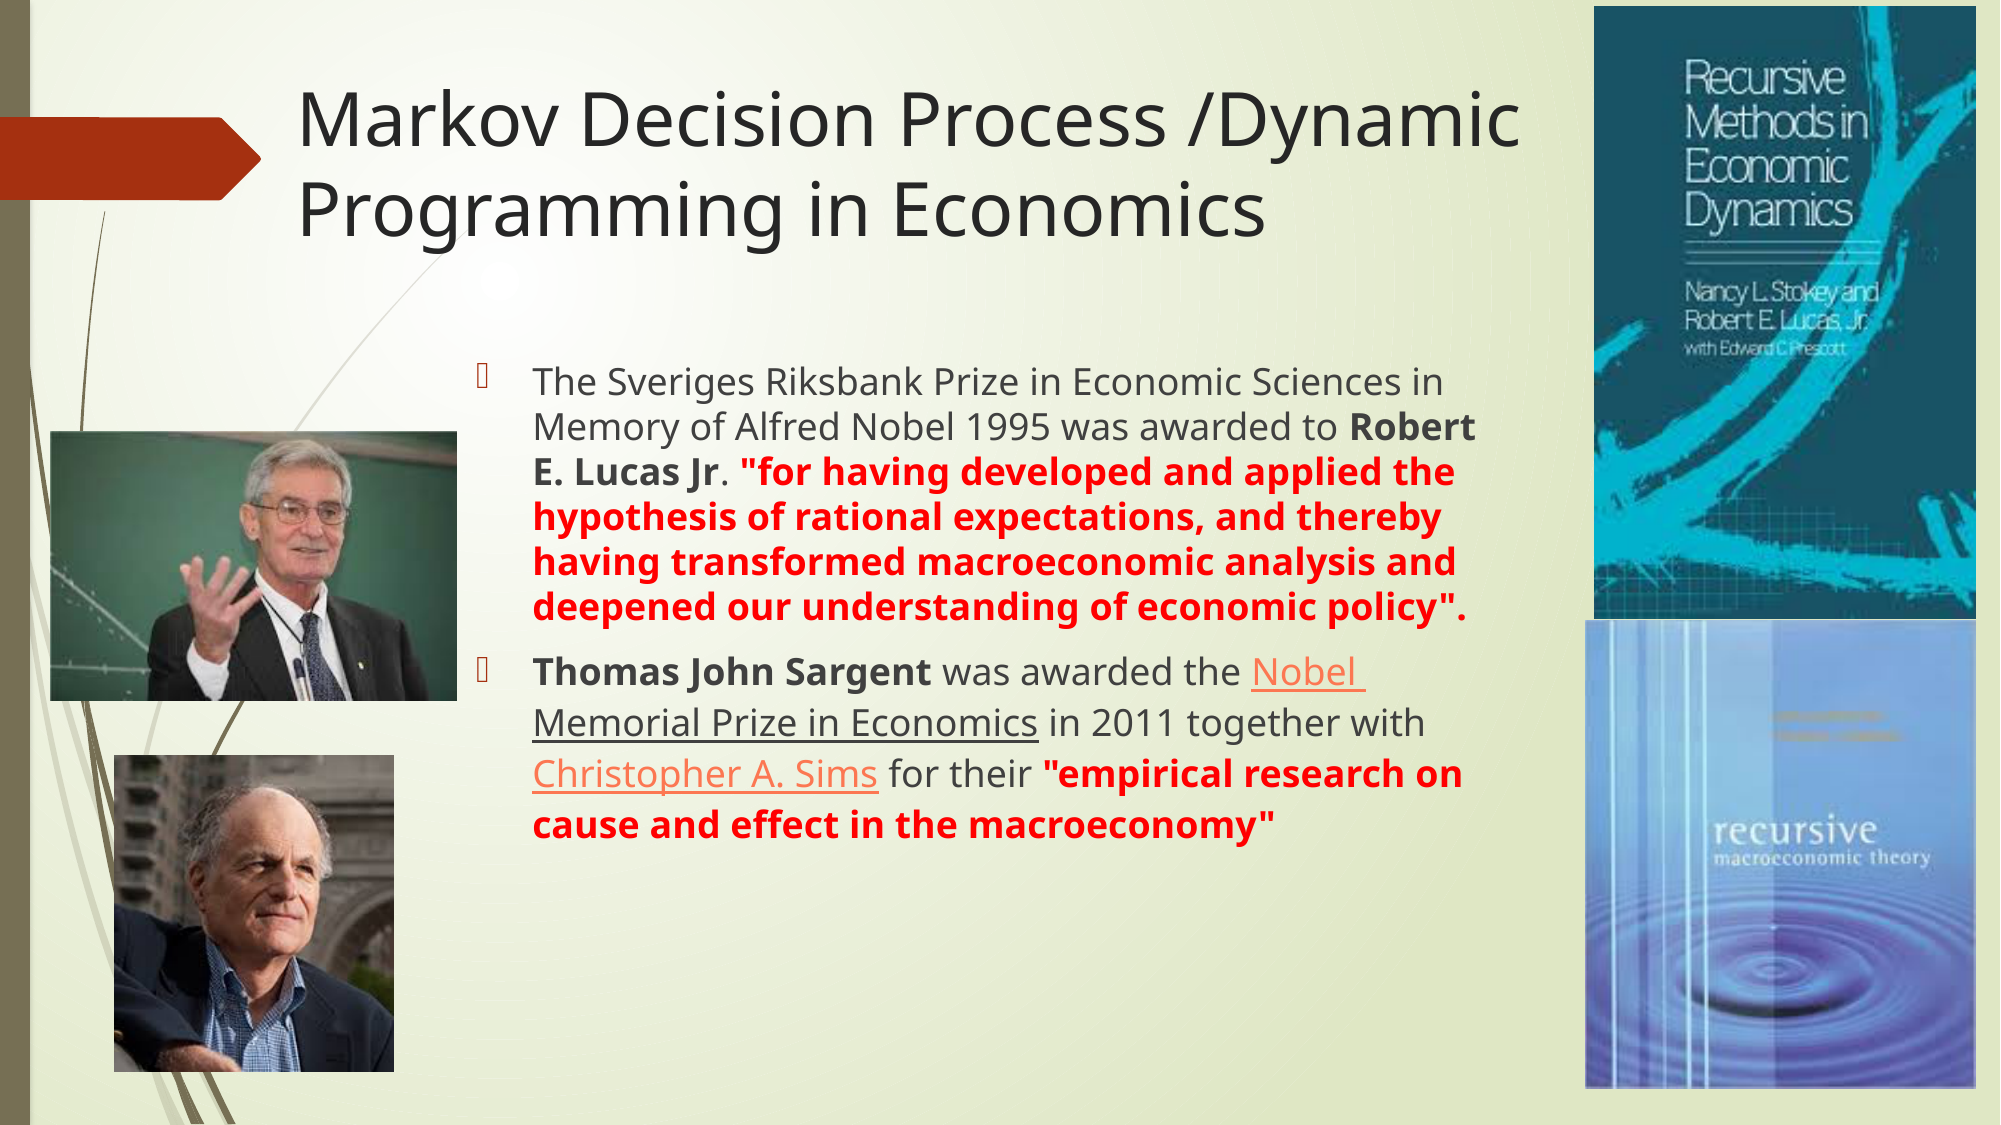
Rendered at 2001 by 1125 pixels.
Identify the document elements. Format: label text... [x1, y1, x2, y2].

picture [1584, 6, 1977, 1090]
list The Sveriges Riksbank Prize in Economic Sciences in Memory of Alfred Nobel 1995 was awarded to Robert E. Lucas Jr. "for having developed and applied the hypothesis of rational expectations, and thereby having transformed macroeconomic analysis and deepened our understanding of economic policy". Thomas John Sargent was awarded the Nobel Memorial Prize in Economics in 2011 together with Christopher A. Sims for their "empirical research on cause and effect in the macroeconomy" [461, 350, 1513, 1125]
title Markov Decision Process /Dynamic Programming in Economics [281, 64, 1589, 313]
picture [50, 430, 457, 702]
picture [113, 755, 394, 1072]
